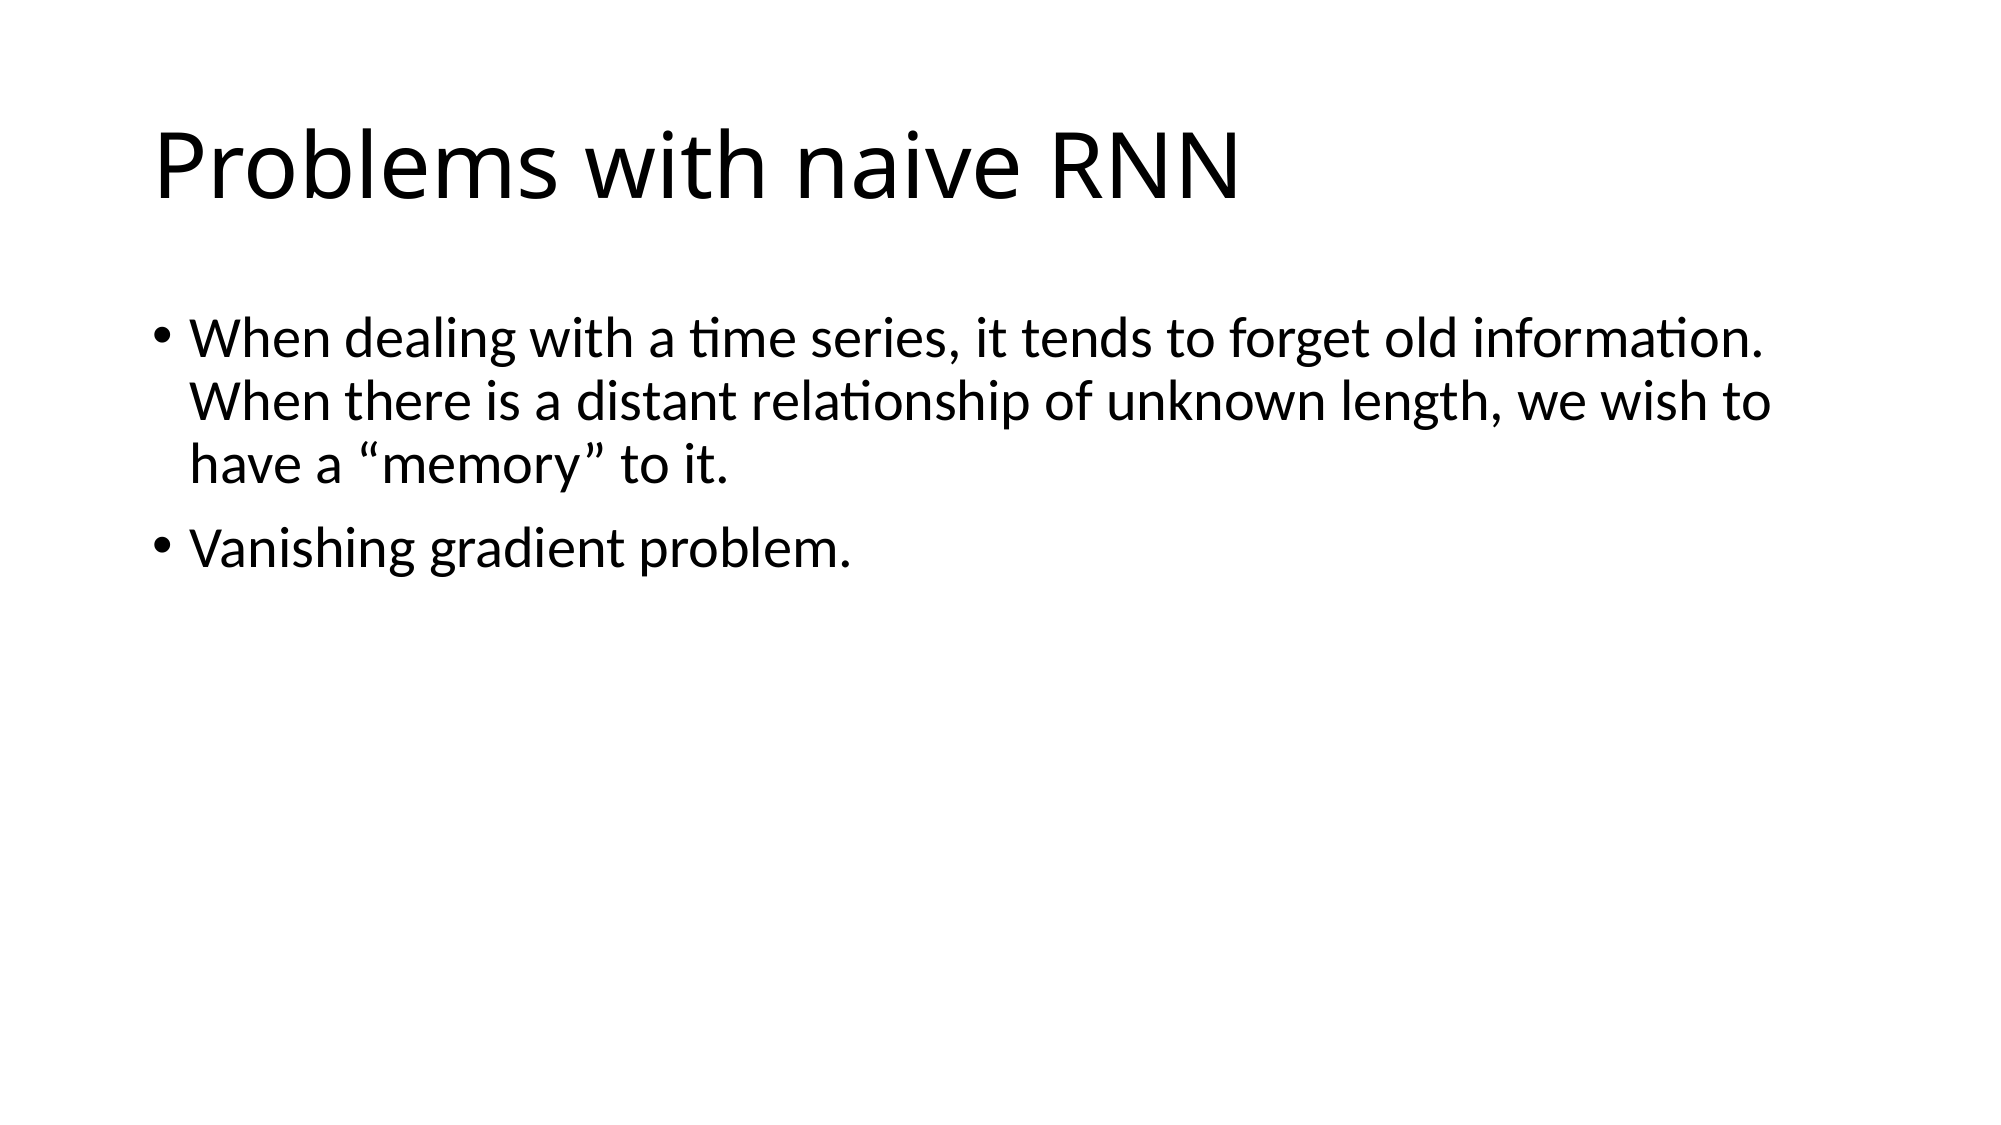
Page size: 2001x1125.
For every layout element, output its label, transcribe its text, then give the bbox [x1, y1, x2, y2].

title Problems with naive RNN [137, 59, 1863, 278]
list When dealing with a time series, it tends to forget old information. When there is a distant relationship of unknown length, we wish to have a “memory” to it. Vanishing gradient problem. [137, 299, 1863, 1014]
